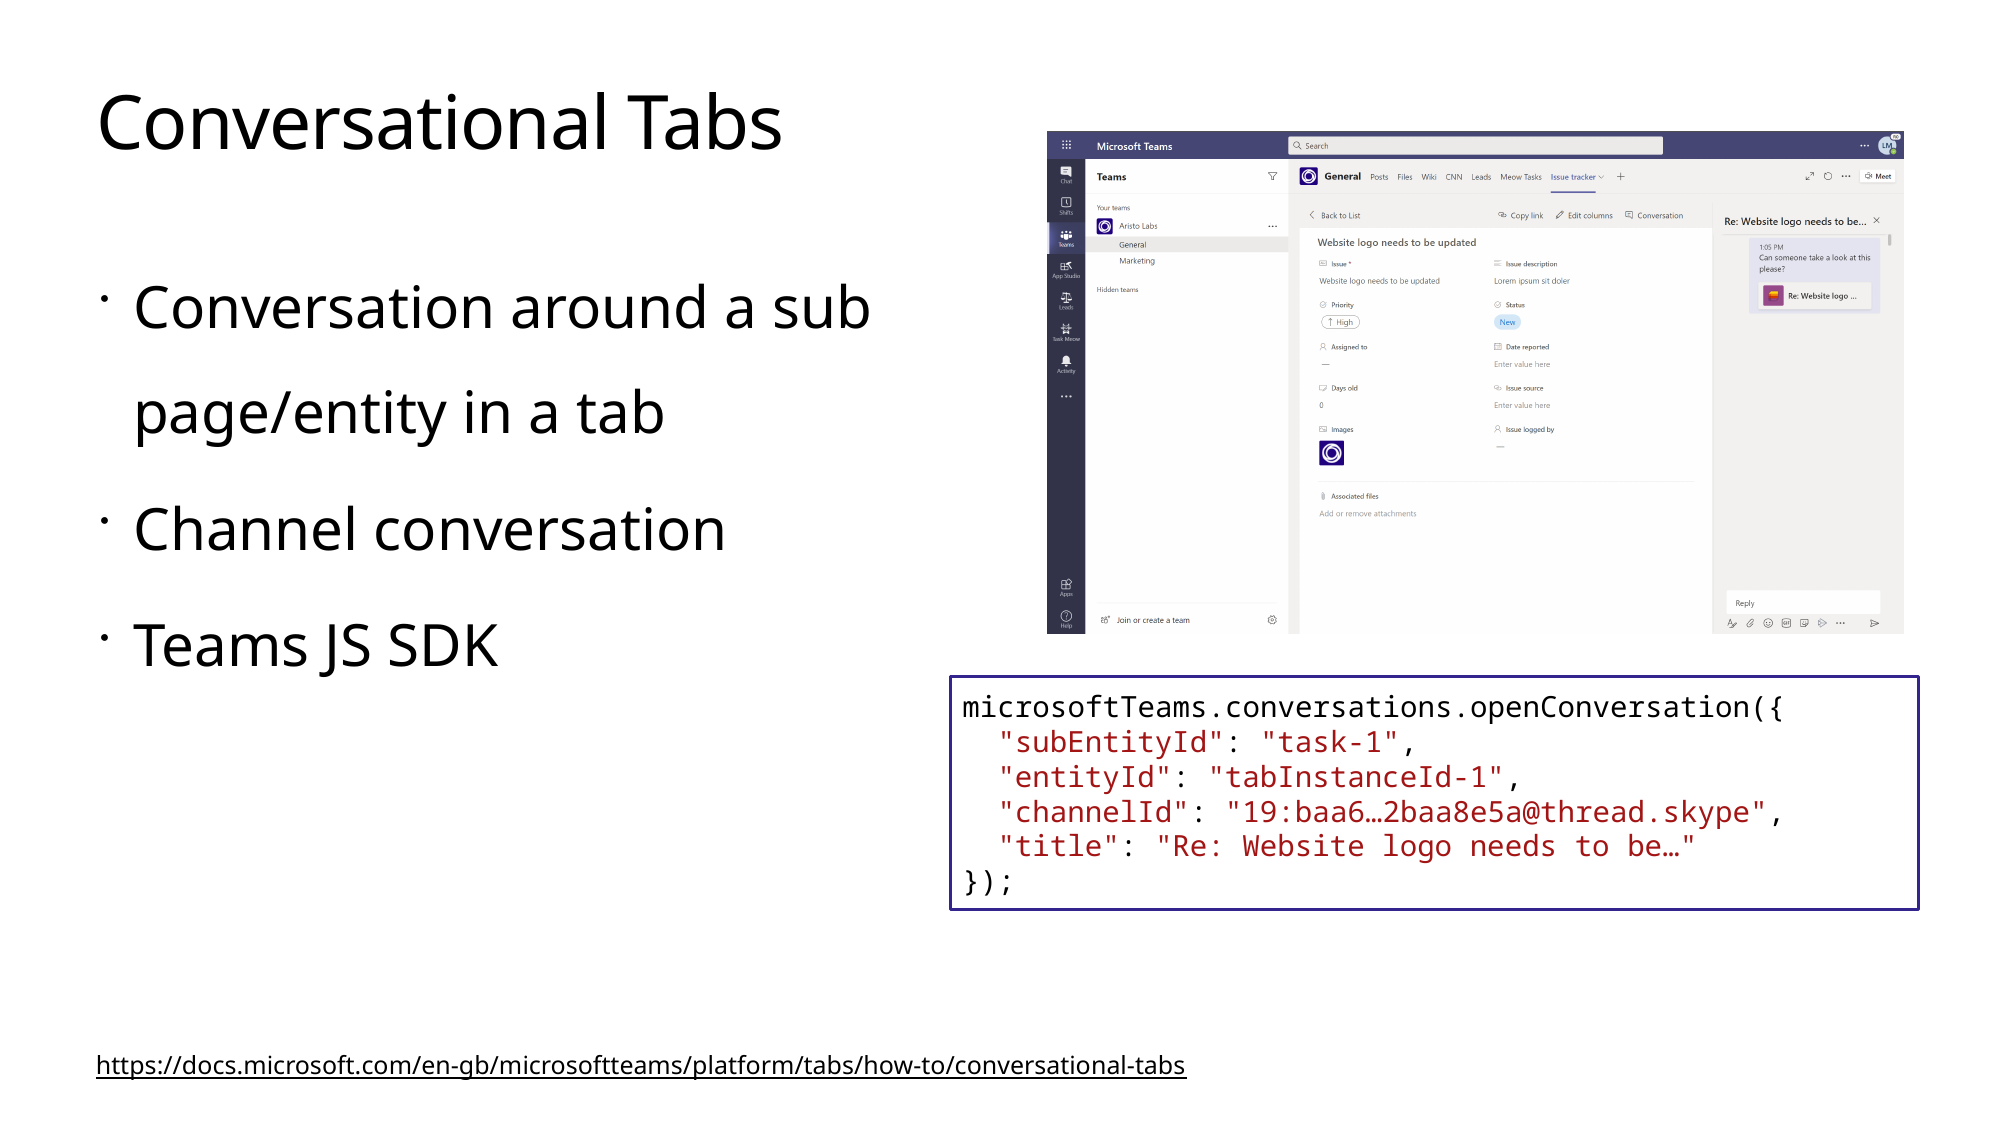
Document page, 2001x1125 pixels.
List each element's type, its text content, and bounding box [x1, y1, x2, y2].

title Conversational Tabs [96, 75, 1904, 166]
list Conversation around a sub page/entity in a tab Channel conversation Teams JS SDK [95, 235, 951, 858]
text_box https://docs.microsoft.com/en-gb/microsoftteams/platform/tabs/how-to/conversational-tabs [95, 1049, 1904, 1084]
text_box microsoftTeams.conversations.openConversation({ "subEntityId": "task-1", "entityId": "tabInstanceId-1", "channelId": "19:baa6…2baa8e5a@thread.skype", "title": "Re: Website logo needs to be…" }); [950, 676, 1919, 910]
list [1046, 131, 1904, 634]
